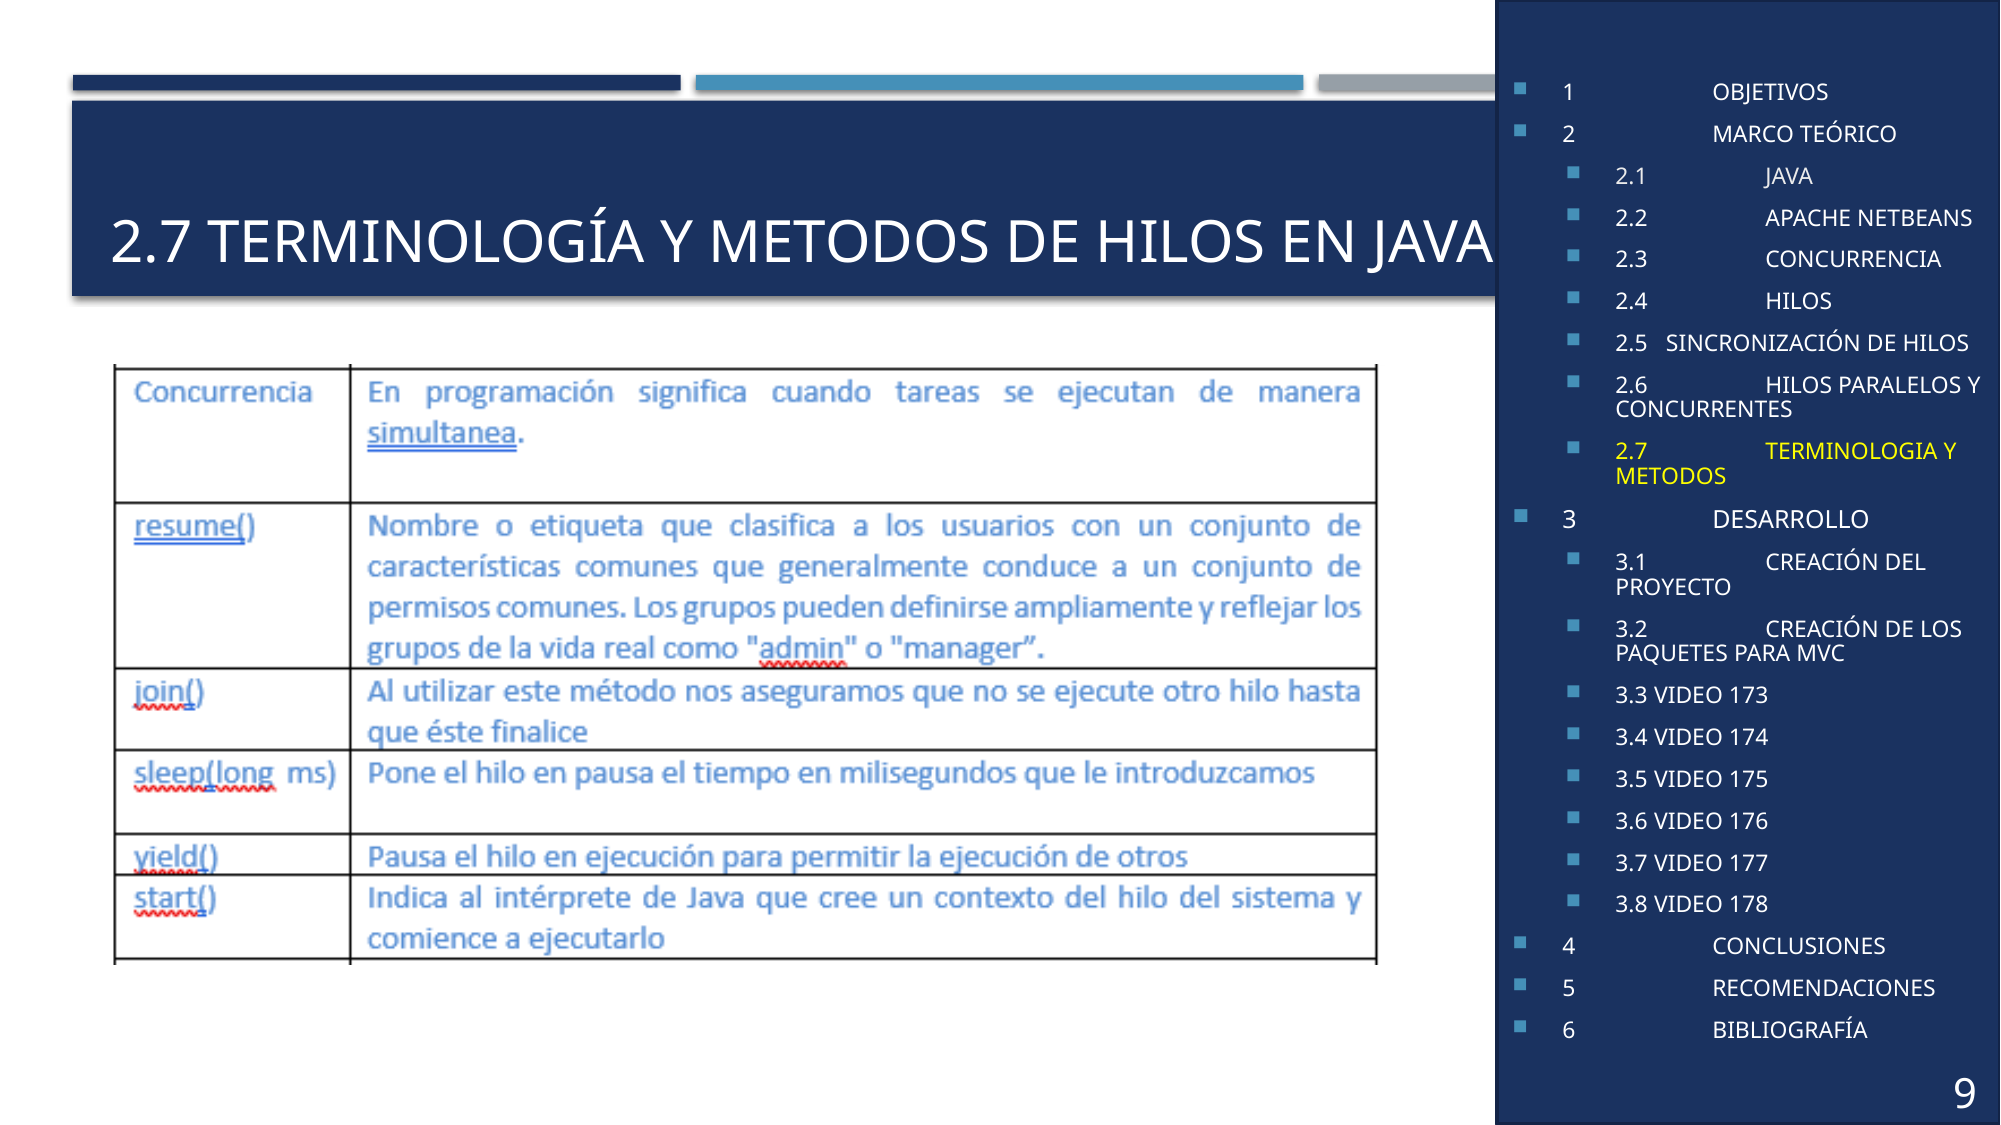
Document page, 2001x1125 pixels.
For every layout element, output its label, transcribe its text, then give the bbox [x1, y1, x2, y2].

title 2.7 TERMINOLOGÍA Y METODOS DE HILOS EN JAVA. [95, 115, 1490, 282]
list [111, 364, 1386, 966]
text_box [1496, 0, 2000, 1125]
